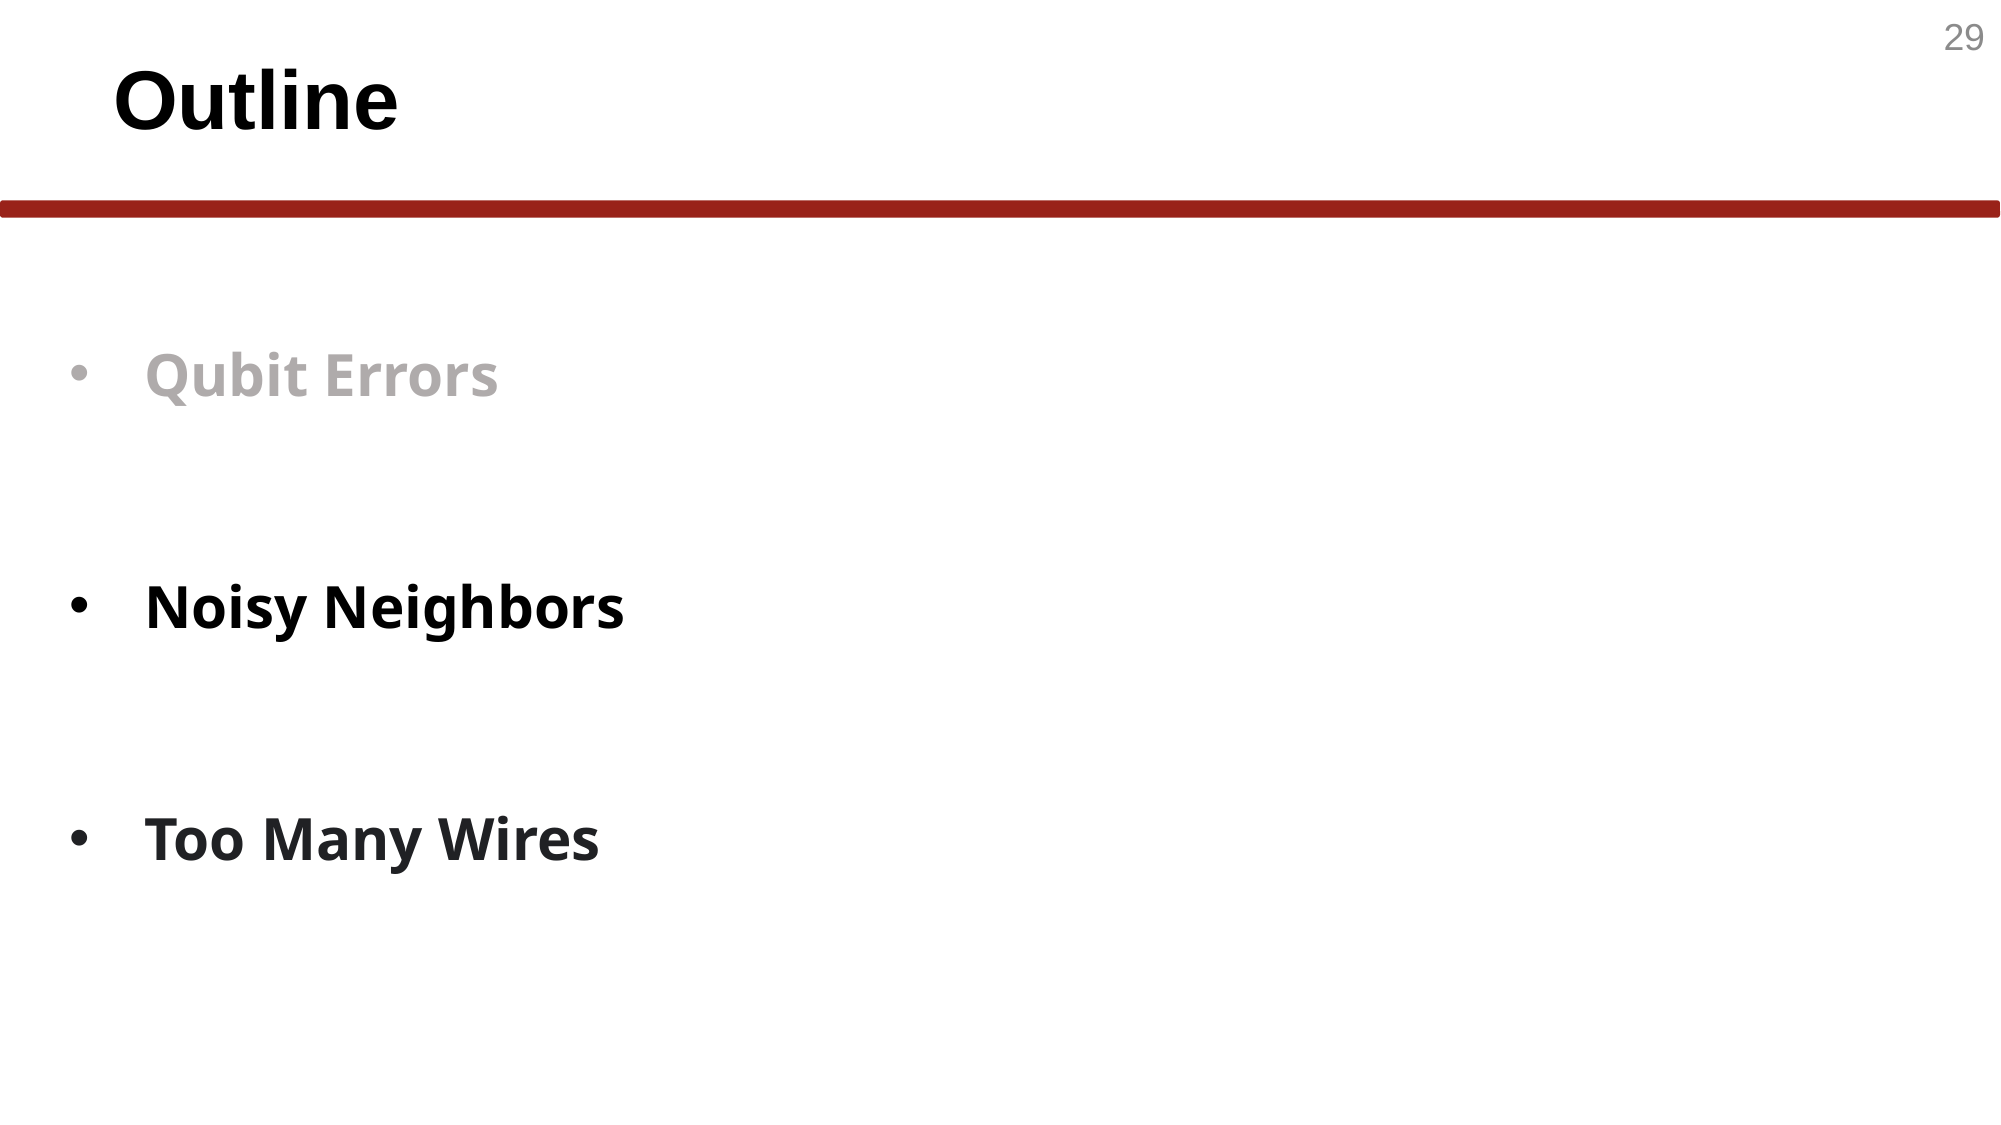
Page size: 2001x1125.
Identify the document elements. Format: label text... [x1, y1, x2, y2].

title Outline [98, 9, 1767, 197]
text_box Noisy Neighbors [54, 562, 1946, 648]
text_box Too Many Wires [54, 794, 1946, 880]
text_box Qubit Errors [54, 330, 1946, 416]
slide_number 29 [1920, 0, 2000, 72]
